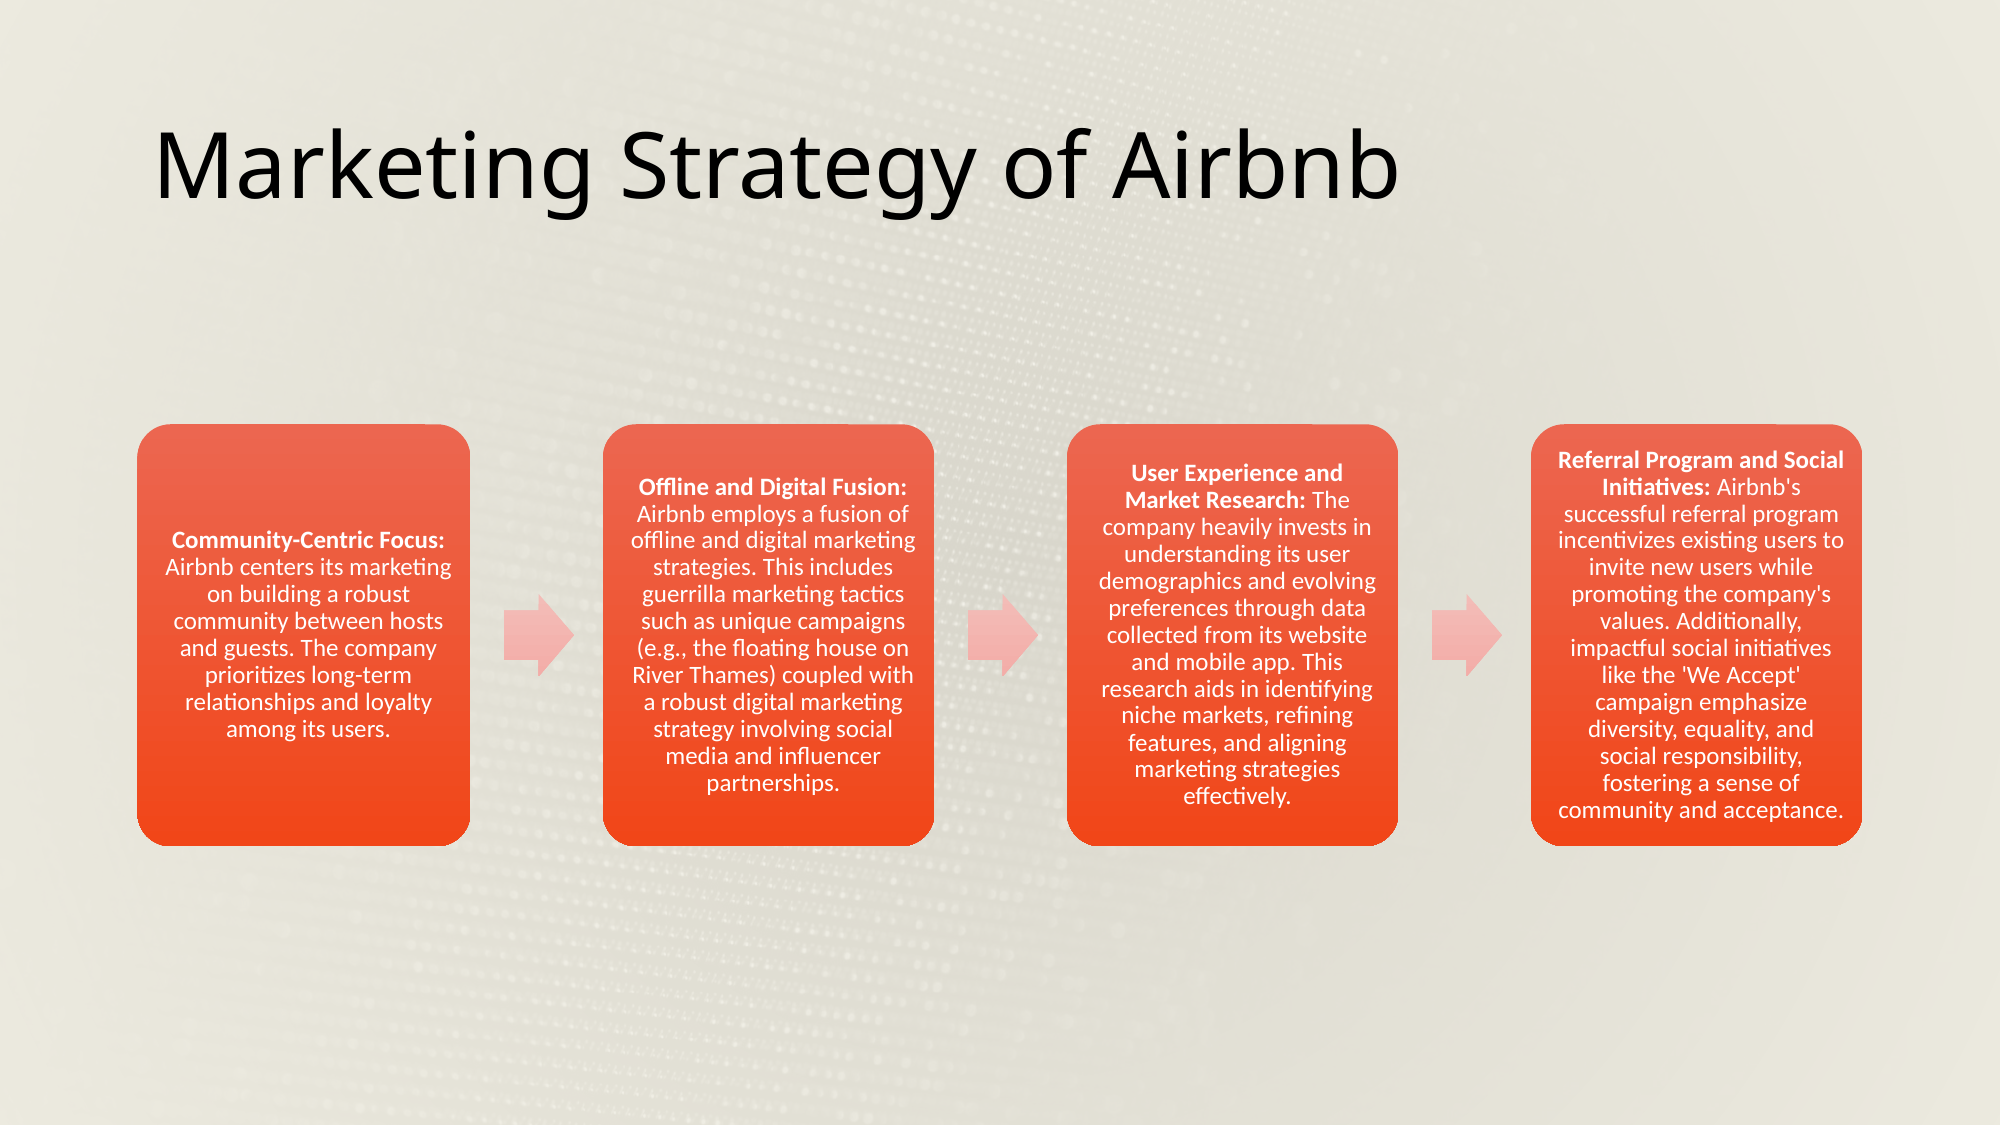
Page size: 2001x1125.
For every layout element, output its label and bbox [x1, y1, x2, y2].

list [137, 257, 1863, 1014]
picture [0, 0, 2000, 1125]
